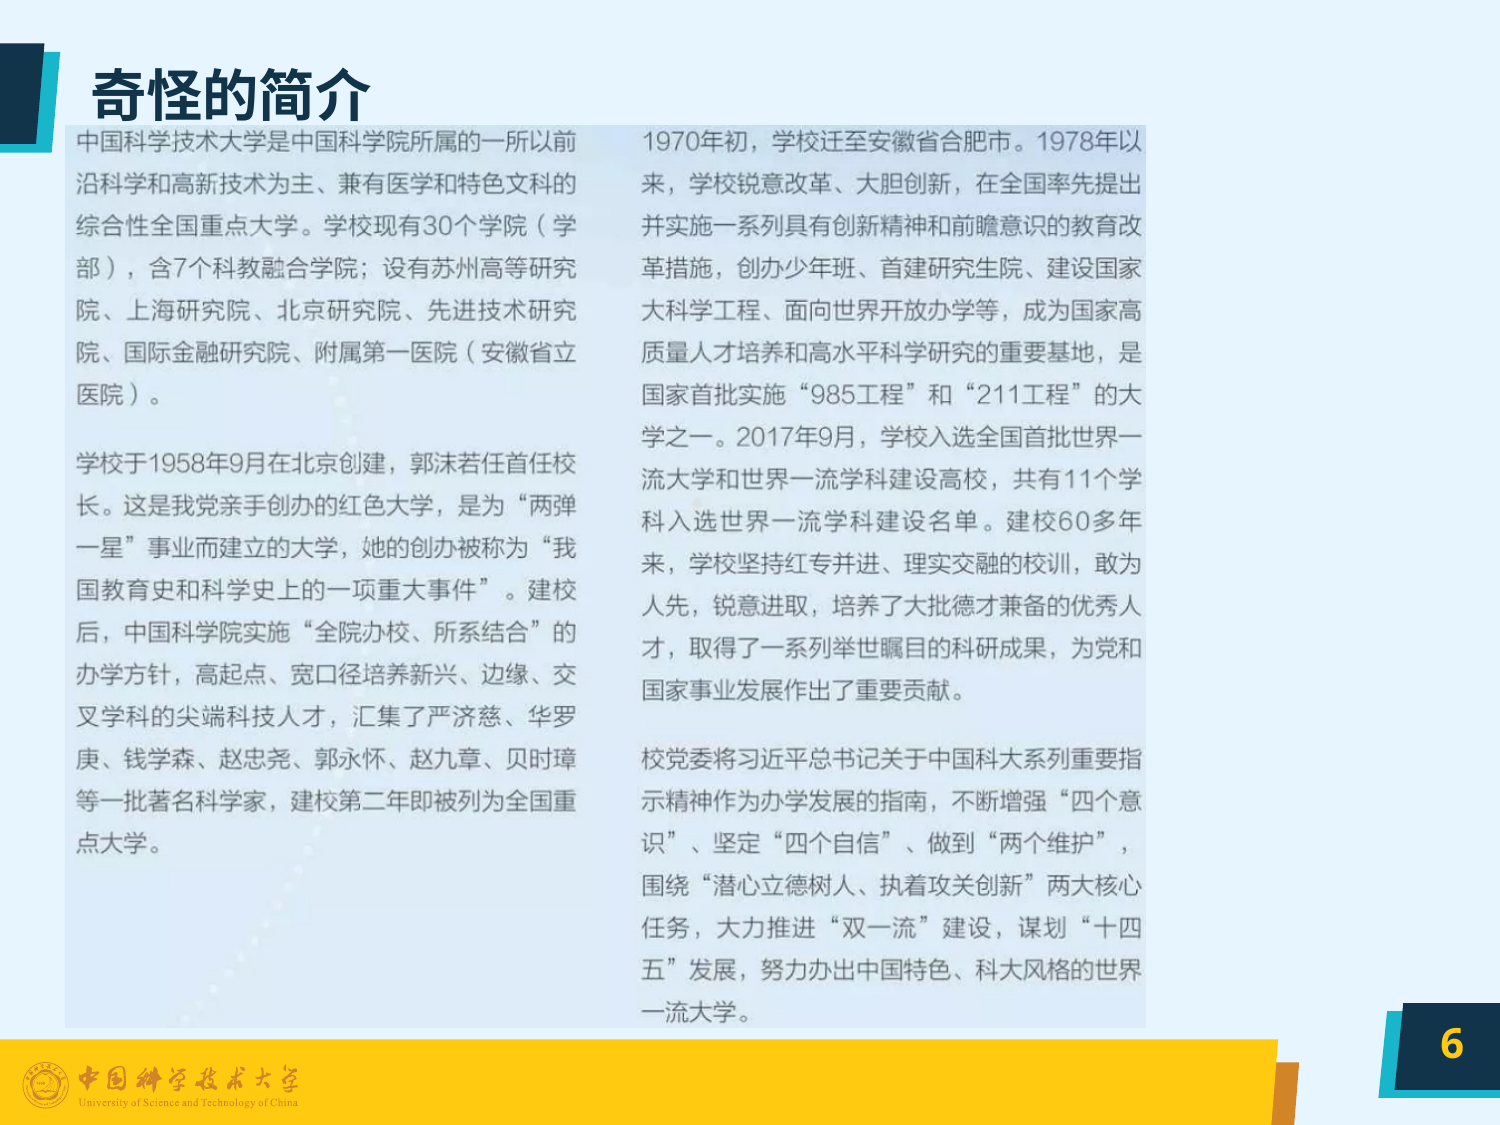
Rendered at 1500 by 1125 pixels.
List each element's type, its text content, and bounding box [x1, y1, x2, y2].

title 奇怪的简介 [75, 43, 1397, 153]
slide_number 6 [1414, 1007, 1491, 1084]
picture [65, 125, 1146, 1028]
